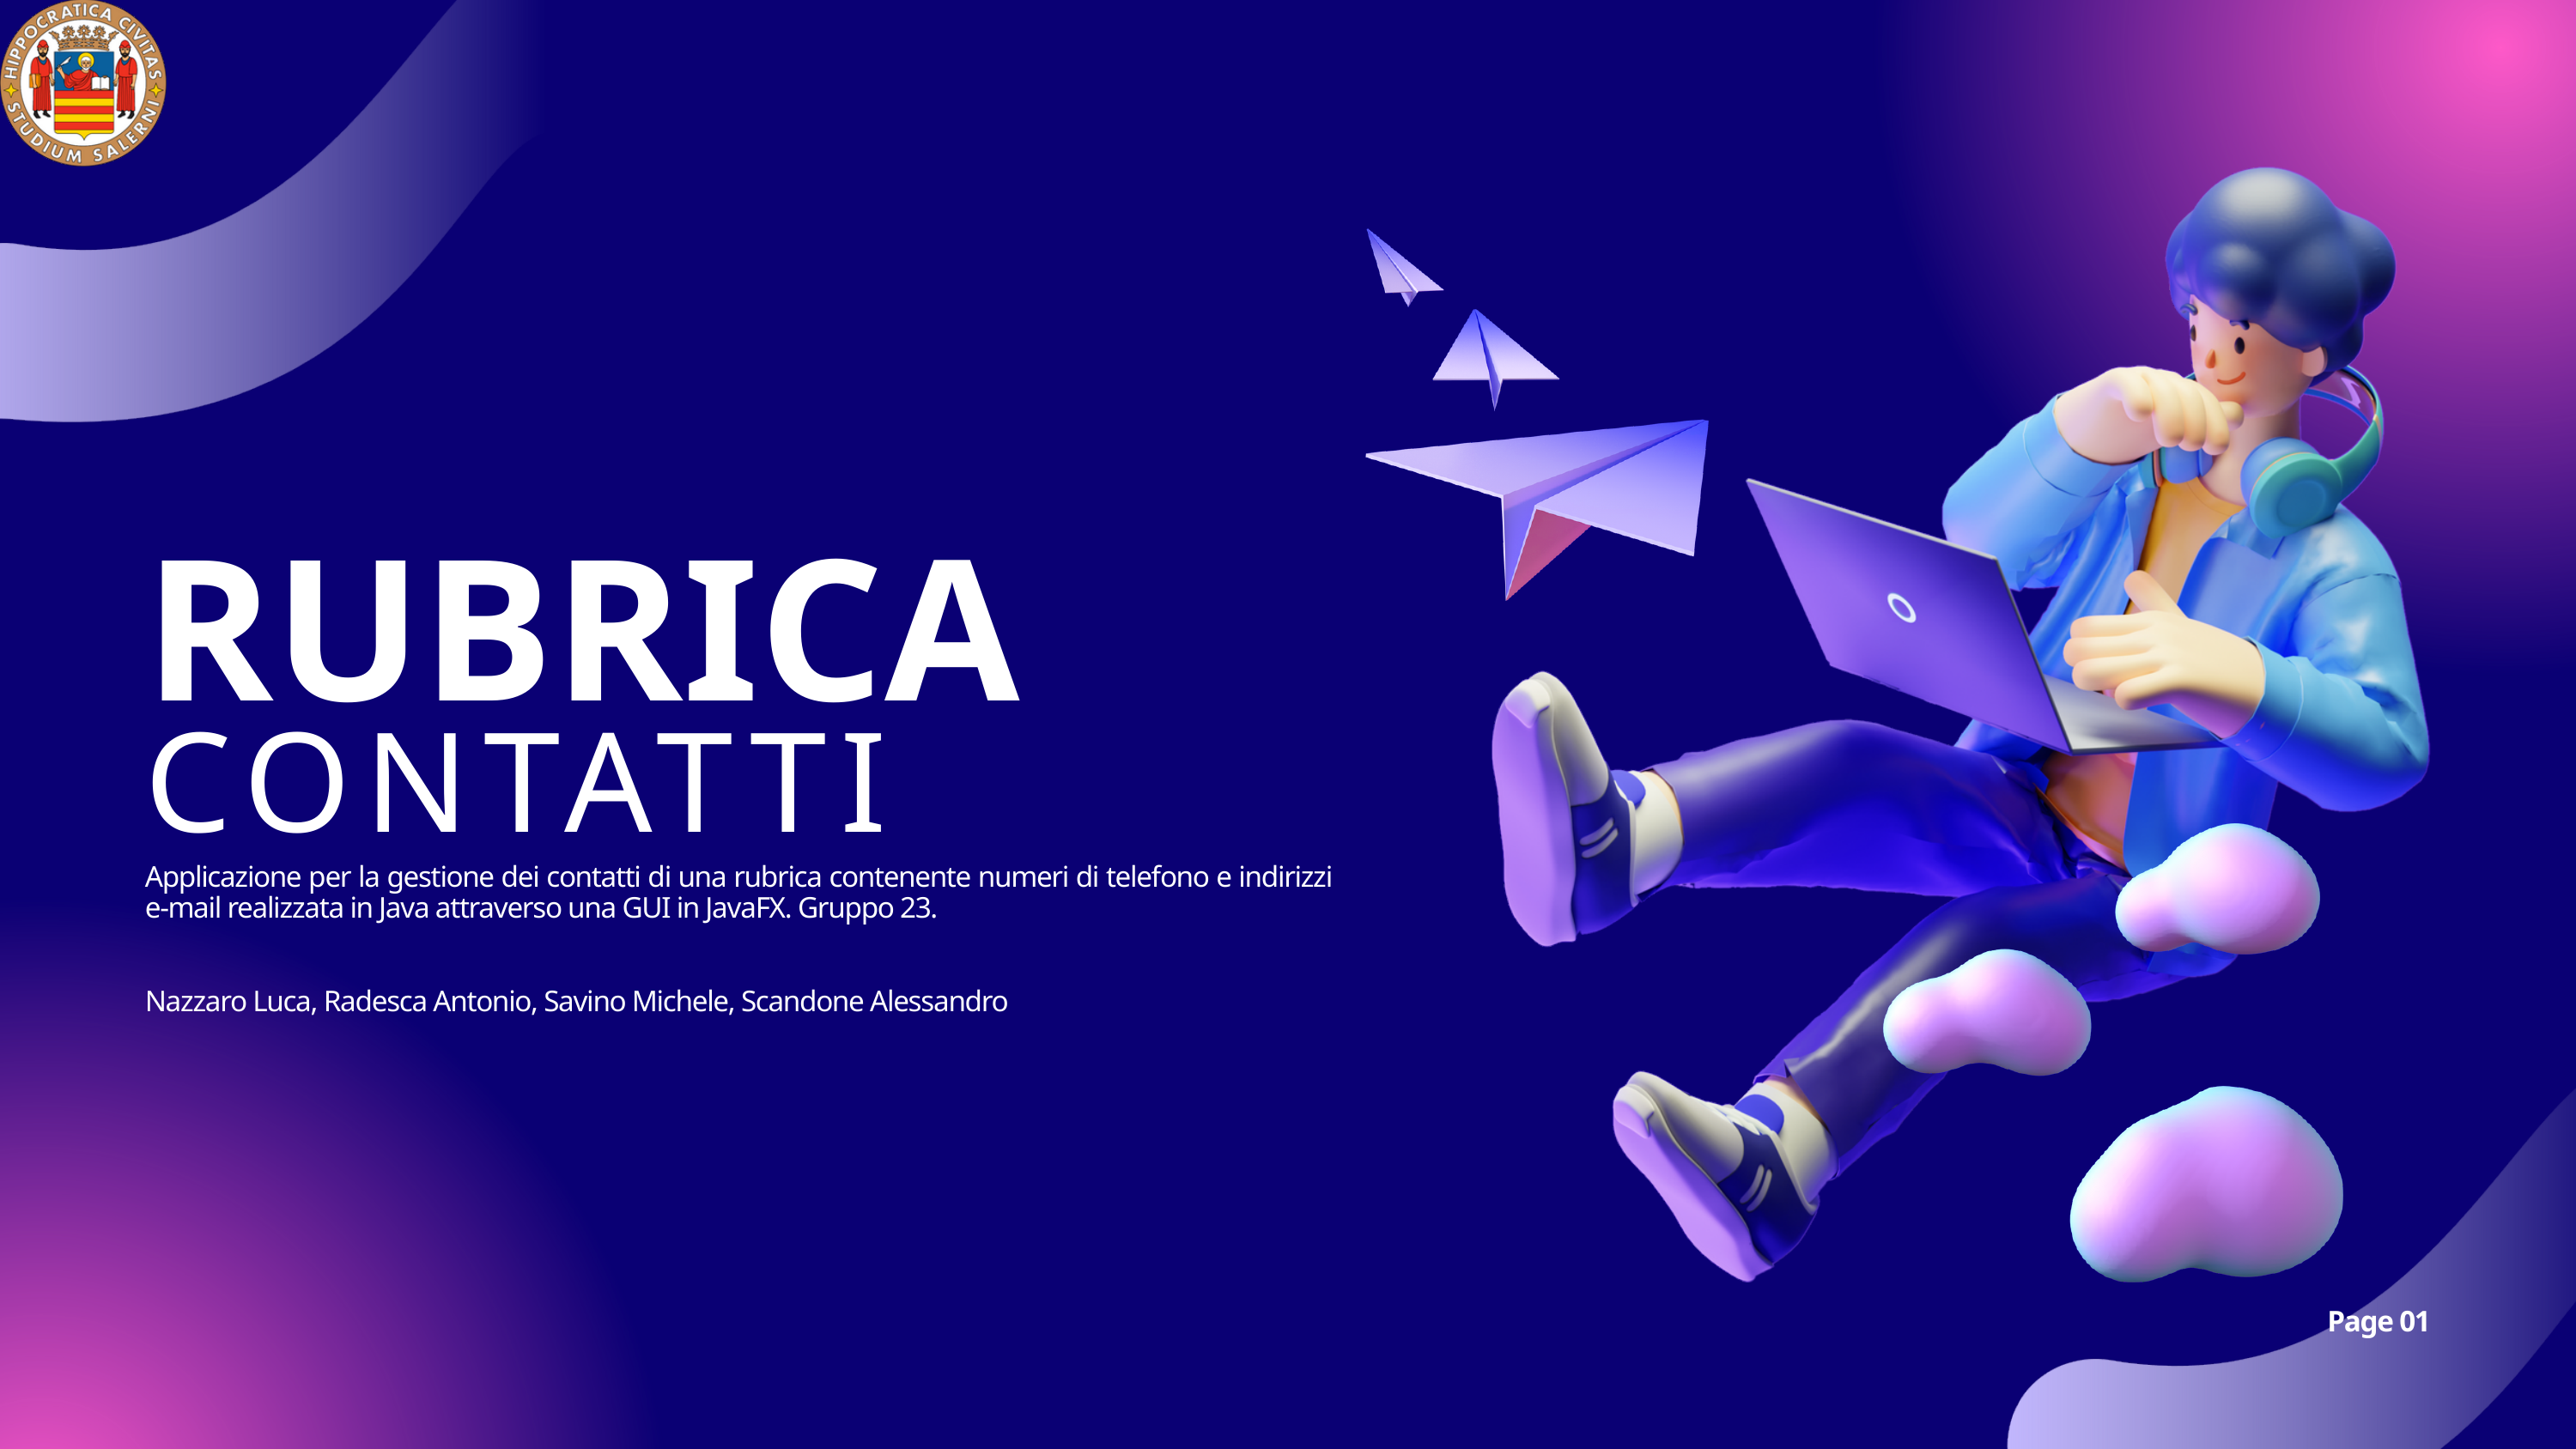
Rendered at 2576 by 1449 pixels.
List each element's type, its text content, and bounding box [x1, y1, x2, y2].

text_box RUBRICA [144, 465, 1492, 666]
text_box [0, 0, 589, 457]
text_box CONTATTI [144, 666, 1584, 860]
text_box [1883, 823, 2343, 1282]
text_box [1492, 166, 2432, 1282]
text_box [1871, 0, 2576, 676]
text_box [2006, 992, 2576, 1449]
text_box [1365, 228, 1709, 601]
text_box Applicazione per la gestione dei contatti di una rubrica contenente numeri di telefono e indirizzi e-mail realizzata in Java attraverso una GUI in JavaFX. Gruppo 23. Nazzaro Luca, Radesca Antonio, Savino Michele, Scandone Alessandro [144, 861, 1334, 1018]
text_box [0, 0, 167, 167]
text_box Page 01 [2302, 1306, 2432, 1338]
text_box [0, 895, 670, 1449]
